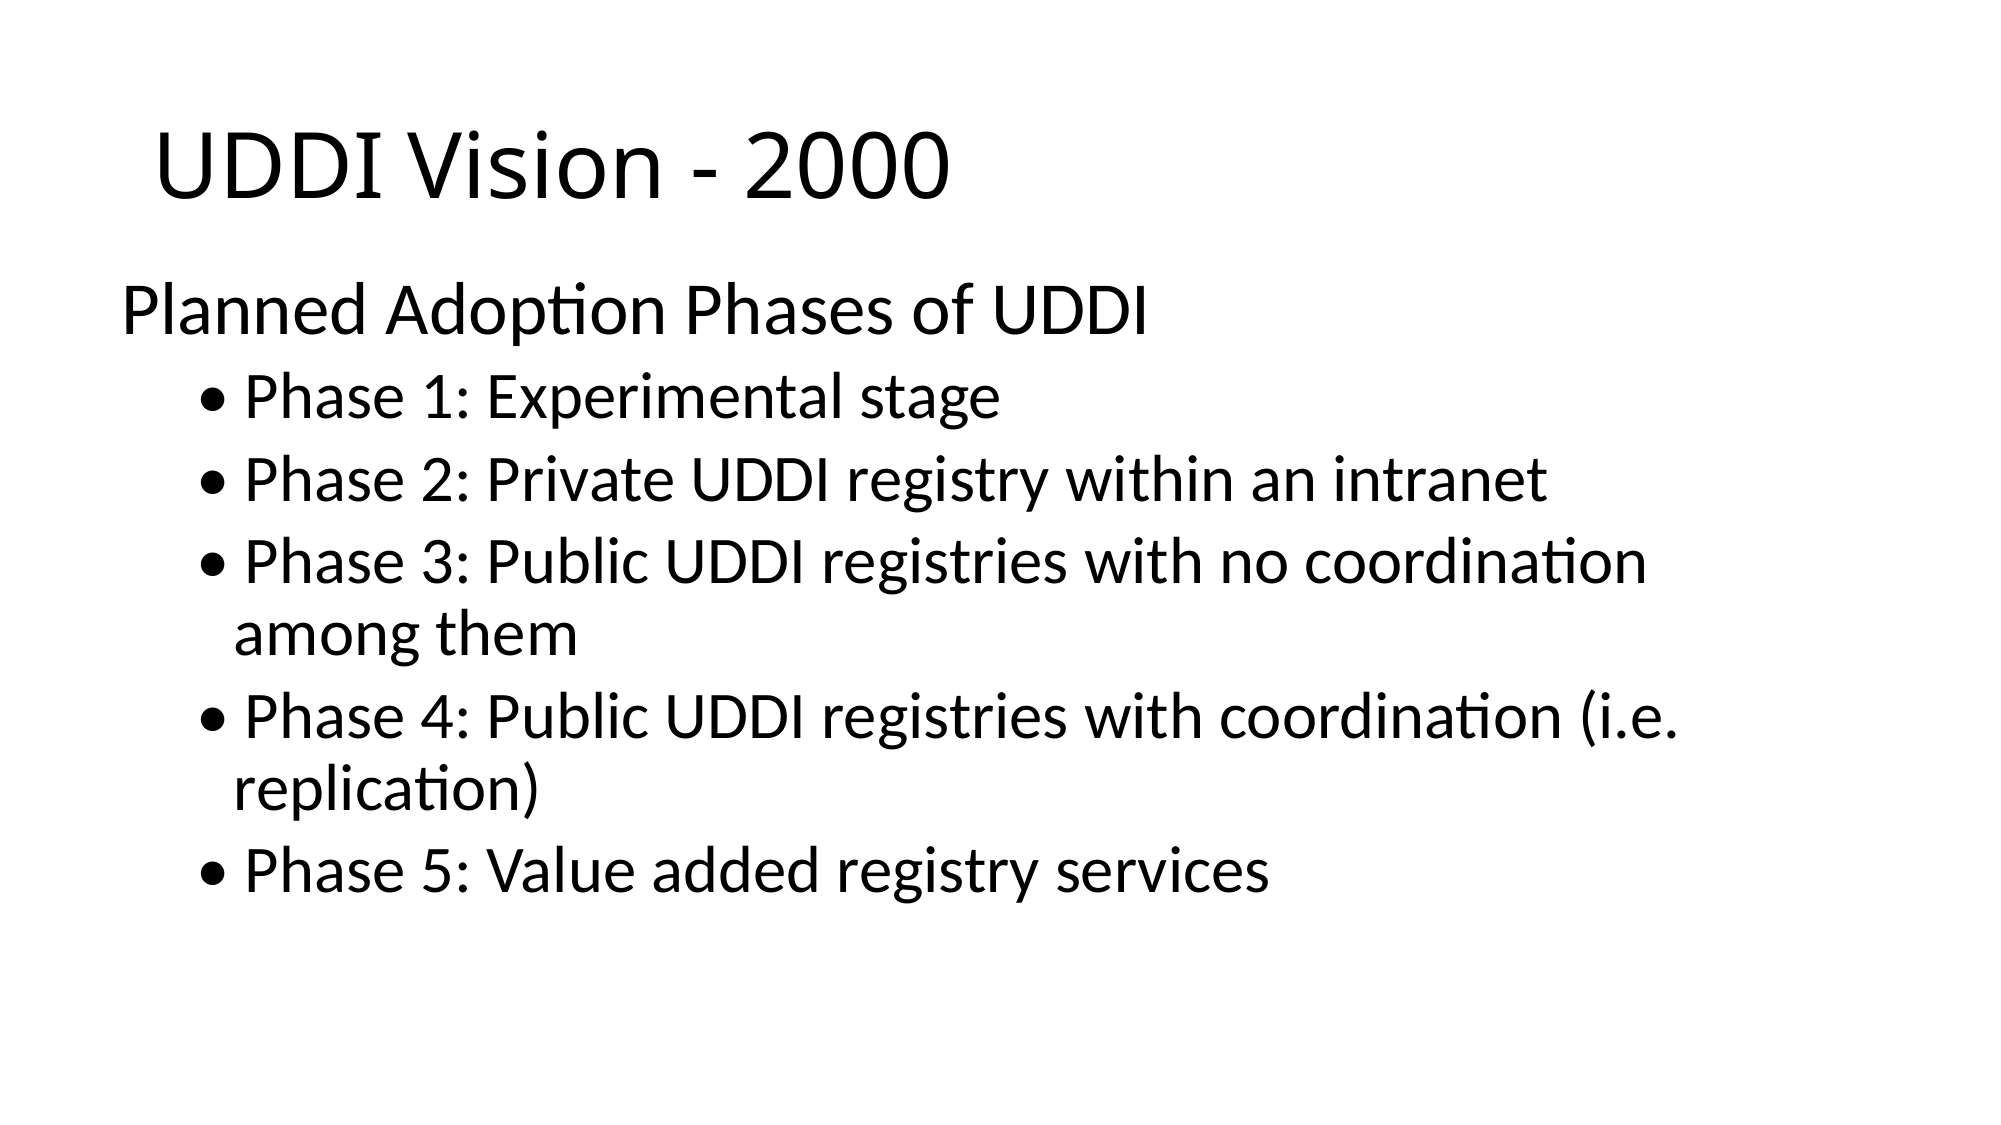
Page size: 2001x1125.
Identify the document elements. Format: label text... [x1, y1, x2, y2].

title UDDI Vision - 2000 [137, 59, 1863, 278]
list Planned Adoption Phases of UDDI • Phase 1: Experimental stage • Phase 2: Private UDDI registry within an intranet • Phase 3: Public UDDI registries with no coordination among them • Phase 4: Public UDDI registries with coordination (i.e. replication) • Phase 5: Value added registry services [106, 262, 1700, 1050]
